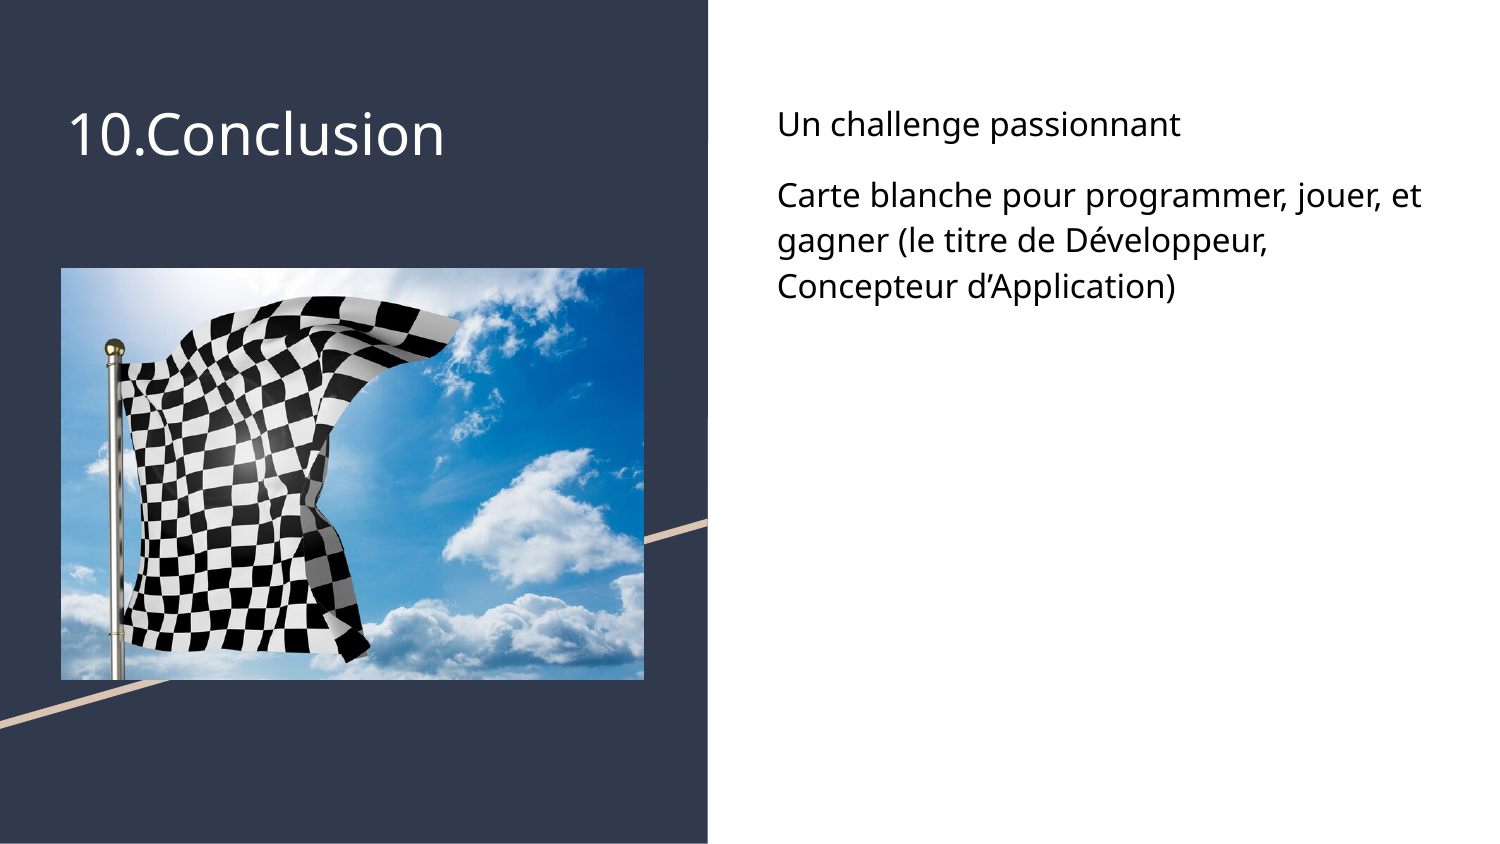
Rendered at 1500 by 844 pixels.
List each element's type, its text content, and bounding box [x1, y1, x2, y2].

picture [61, 268, 645, 681]
title 10.Conclusion [51, 82, 660, 494]
list Un challenge passionnant Carte blanche pour programmer, jouer, et gagner (le titre de Développeur, Concepteur d’Application) [761, 82, 1446, 755]
